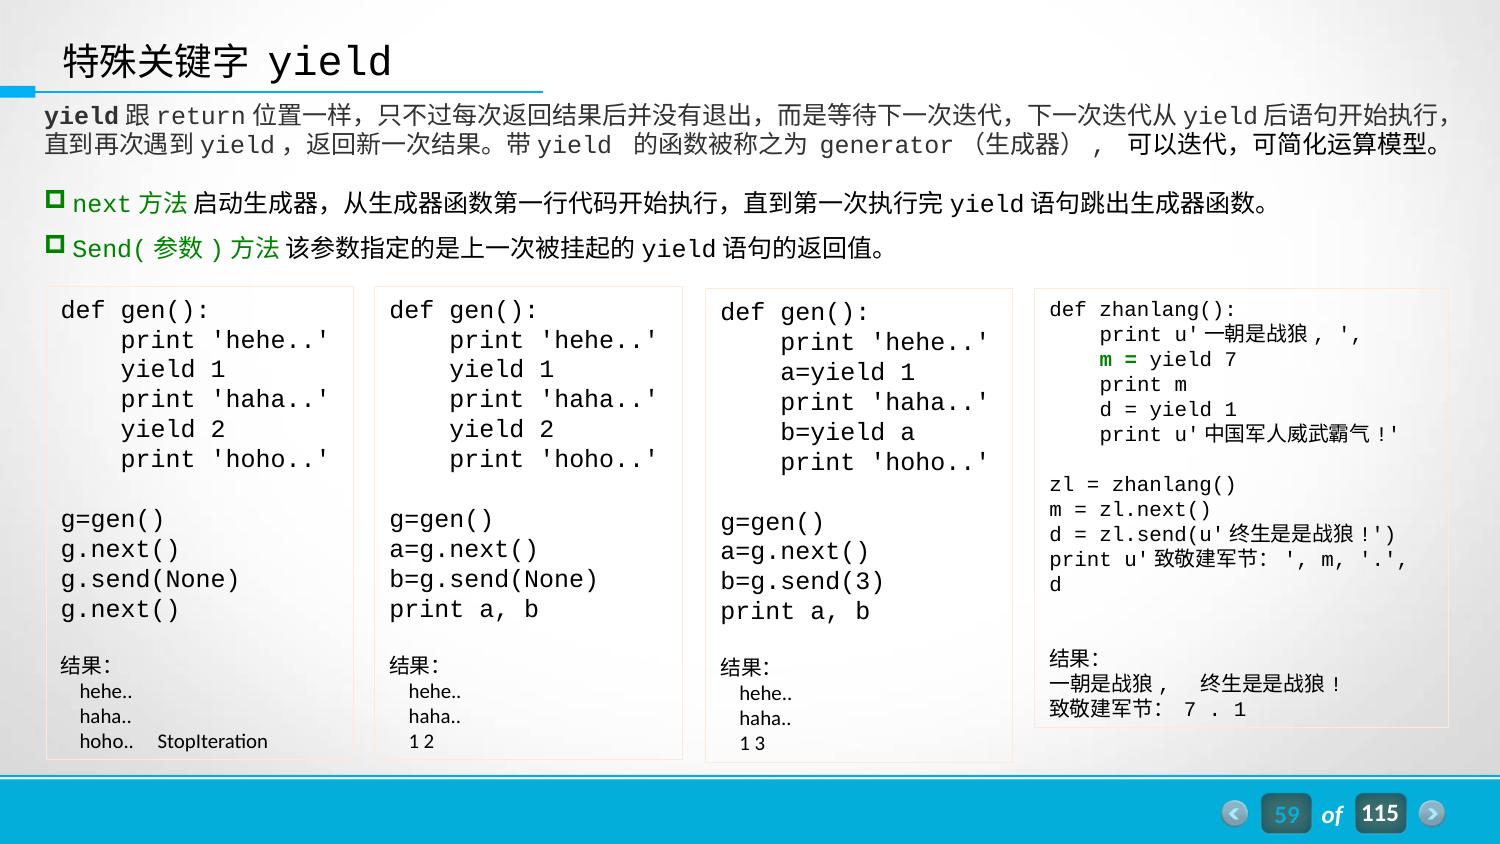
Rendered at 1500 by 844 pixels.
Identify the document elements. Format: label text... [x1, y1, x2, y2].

text_box def zhanlang(): print u'一朝是战狼, ', m = yield 7 print m d = yield 1 print u'中国军人威武霸气!' zl = zhanlang() m = zl.next() d = zl.send(u'终生是是战狼!') print u'致敬建军节：', m, '.', d 结果： 一朝是战狼, 终生是是战狼! 致敬建军节： 7 . 1 [1034, 288, 1449, 728]
text_box def gen(): print 'hehe..' yield 1 print 'haha..' yield 2 print 'hoho..' g=gen() g.next() g.send(None) g.next() 结果： hehe.. haha.. hoho.. StopIteration [45, 285, 353, 760]
text_box next方法 启动生成器，从生成器函数第一行代码开始执行，直到第一次执行完yield语句跳出生成器函数。 Send(参数)方法 该参数指定的是上一次被挂起的yield语句的返回值。 [29, 164, 1321, 270]
text_box 59 [1255, 791, 1319, 836]
text_box yield跟return位置一样，只不过每次返回结果后并没有退出，而是等待下一次迭代，下一次迭代从yield后语句开始执行，直到再次遇到yield，返回新一次结果。带yield 的函数被称之为 generator（生成器）, 可以迭代，可简化运算模型。 [29, 91, 1471, 237]
text_box 特殊关键字 yield [47, 26, 727, 91]
picture [1355, 794, 1407, 834]
picture [0, 0, 1500, 774]
text_box [0, 85, 36, 98]
text_box def gen(): print 'hehe..' yield 1 print 'haha..' yield 2 print 'hoho..' g=gen() a=g.next() b=g.send(None) print a, b 结果： hehe.. haha.. 1 2 [374, 285, 682, 760]
text_box def gen(): print 'hehe..' a=yield 1 print 'haha..' b=yield a print 'hoho..' g=gen() a=g.next() b=g.send(3) print a, b 结果： hehe.. haha.. 1 3 [705, 287, 1013, 762]
